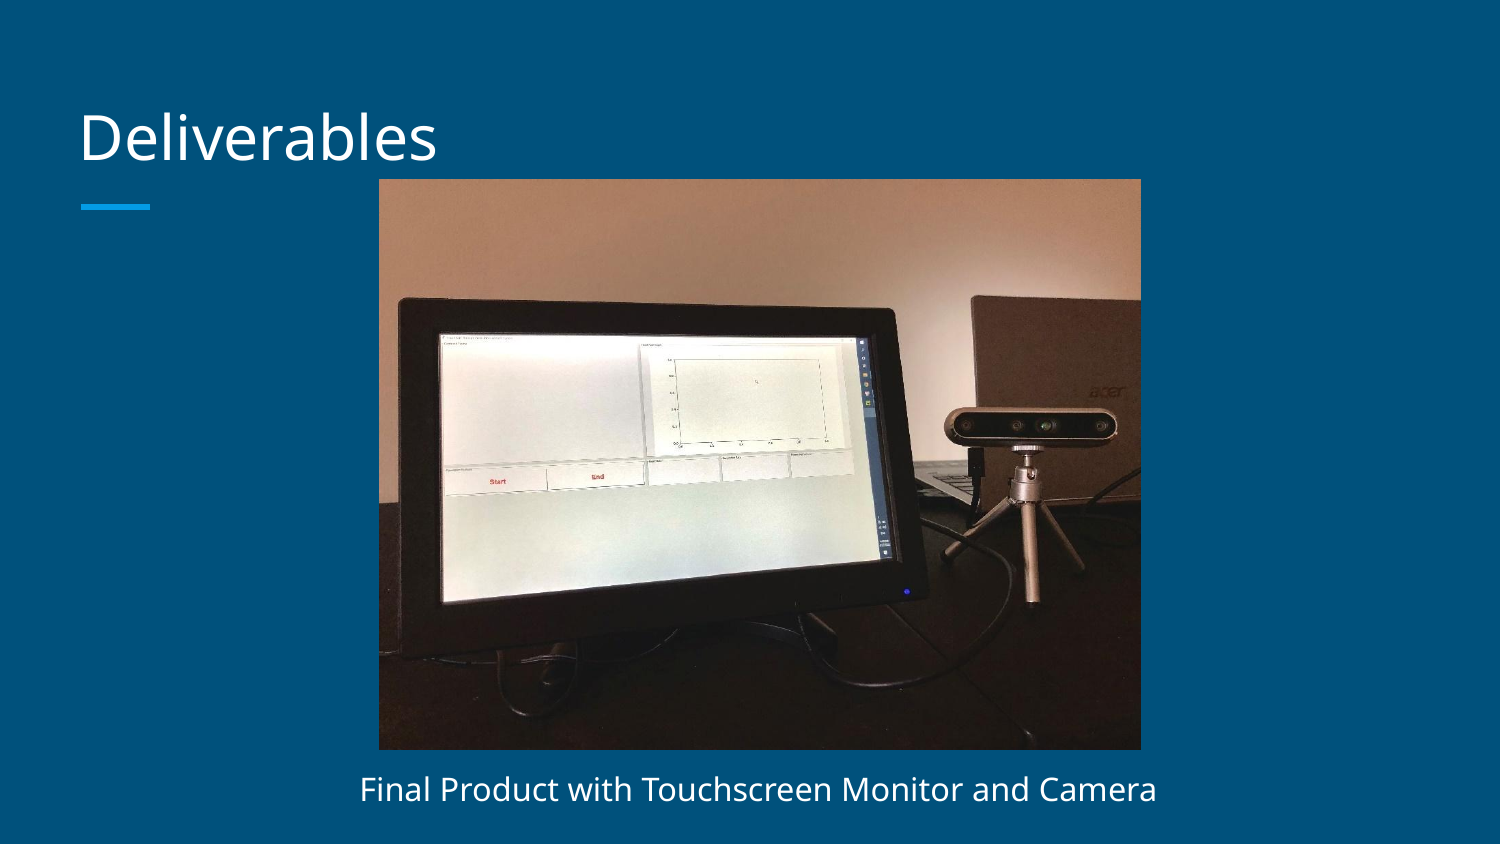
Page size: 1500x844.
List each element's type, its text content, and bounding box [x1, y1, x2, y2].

list Final Product with Touchscreen Monitor and Camera [63, 747, 1437, 823]
title Deliverables [63, 75, 1437, 188]
picture [380, 180, 1140, 749]
